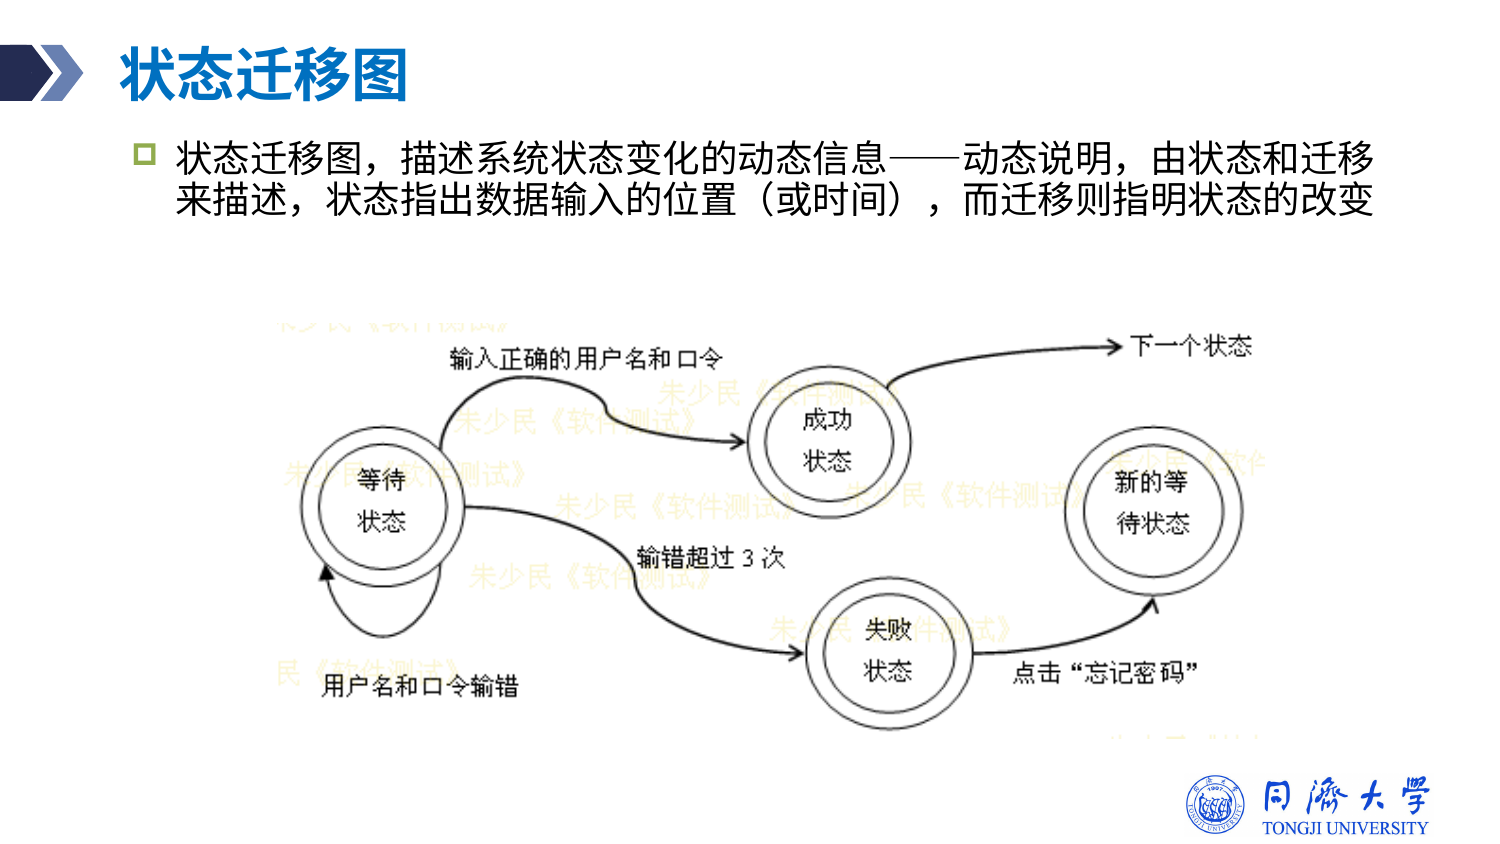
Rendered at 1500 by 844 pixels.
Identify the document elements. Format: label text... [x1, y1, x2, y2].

title 状态迁移图 [103, 43, 828, 113]
picture [277, 323, 1265, 739]
picture [1184, 773, 1434, 837]
list 状态迁移图，描述系统状态变化的动态信息——动态说明，由状态和迁移来描述，状态指出数据输入的位置（或时间），而迁移则指明状态的改变 [116, 132, 1425, 304]
